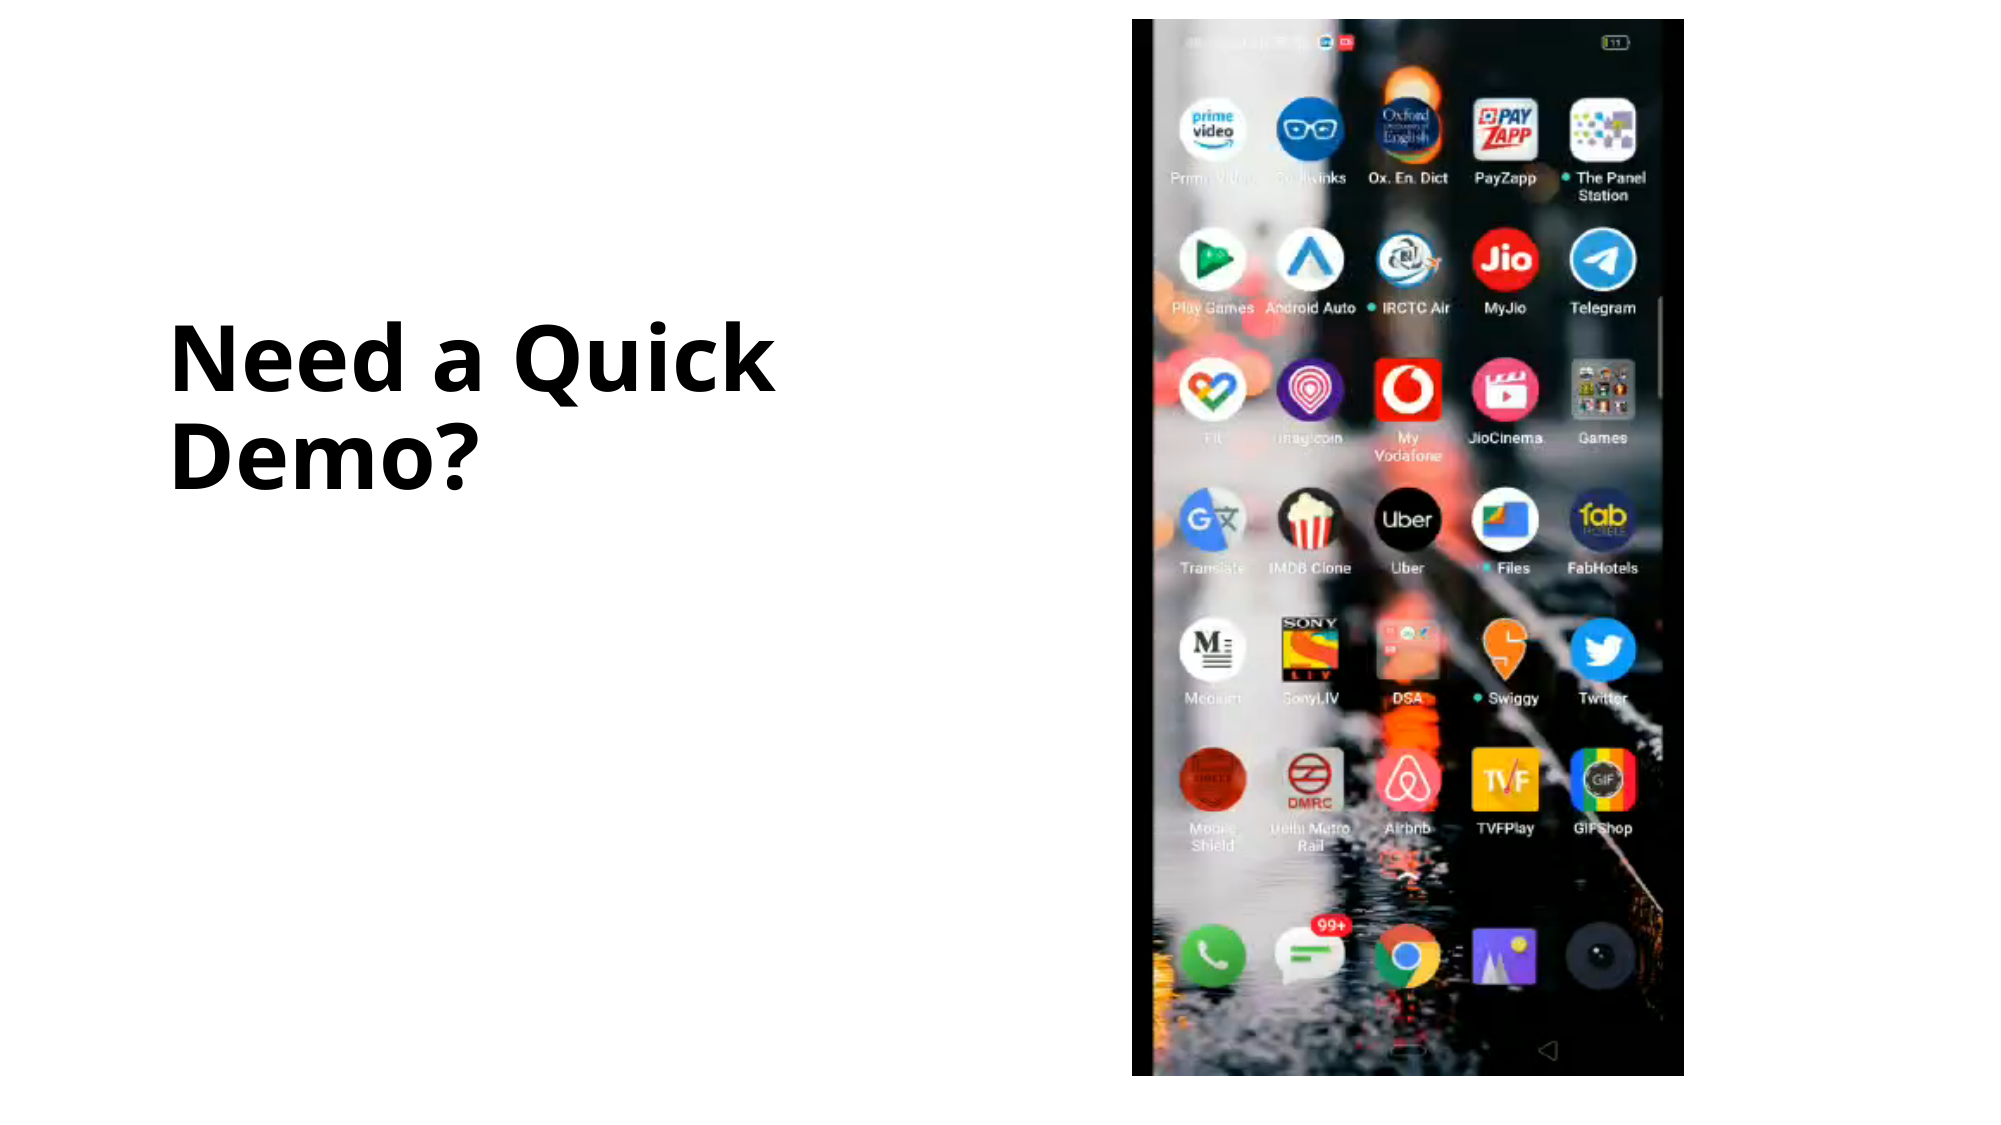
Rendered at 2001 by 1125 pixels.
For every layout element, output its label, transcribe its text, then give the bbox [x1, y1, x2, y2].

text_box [1131, 18, 1685, 1077]
title Need a Quick Demo? [152, 302, 923, 520]
